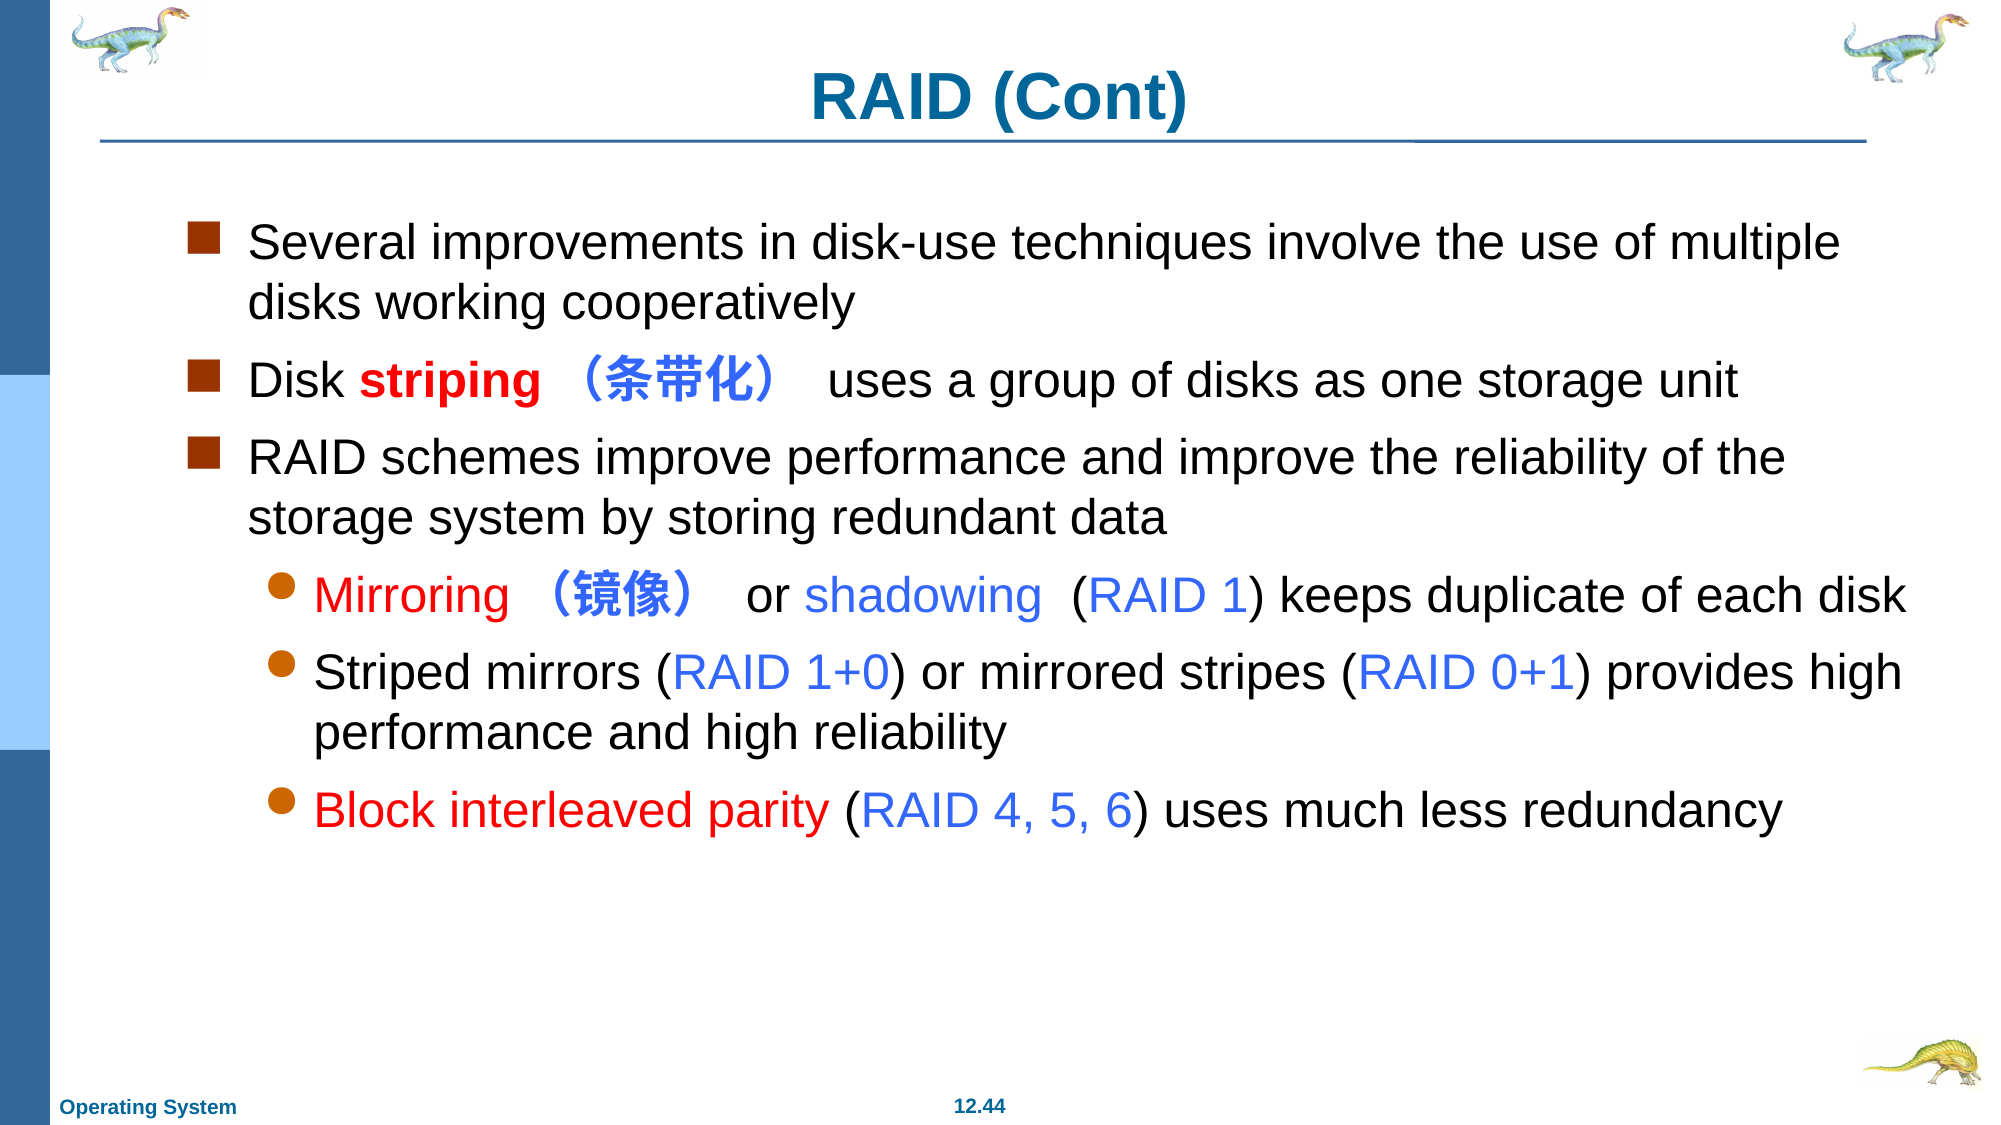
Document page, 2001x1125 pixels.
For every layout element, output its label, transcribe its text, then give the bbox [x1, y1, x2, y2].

list Several improvements in disk-use techniques involve the use of multiple disks working cooperatively Disk striping（条带化） uses a group of disks as one storage unit RAID schemes improve performance and improve the reliability of the storage system by storing redundant data Mirroring（镜像） or shadowing (RAID 1) keeps duplicate of each disk Striped mirrors (RAID 1+0) or mirrored stripes (RAID 0+1) provides high performance and high reliability Block interleaved parity (RAID 4, 5, 6) uses much less redundancy [176, 202, 1977, 946]
picture [62, 0, 203, 80]
picture [1861, 1034, 1982, 1090]
picture [1837, 12, 1988, 94]
title RAID (Cont) [99, 45, 1900, 141]
